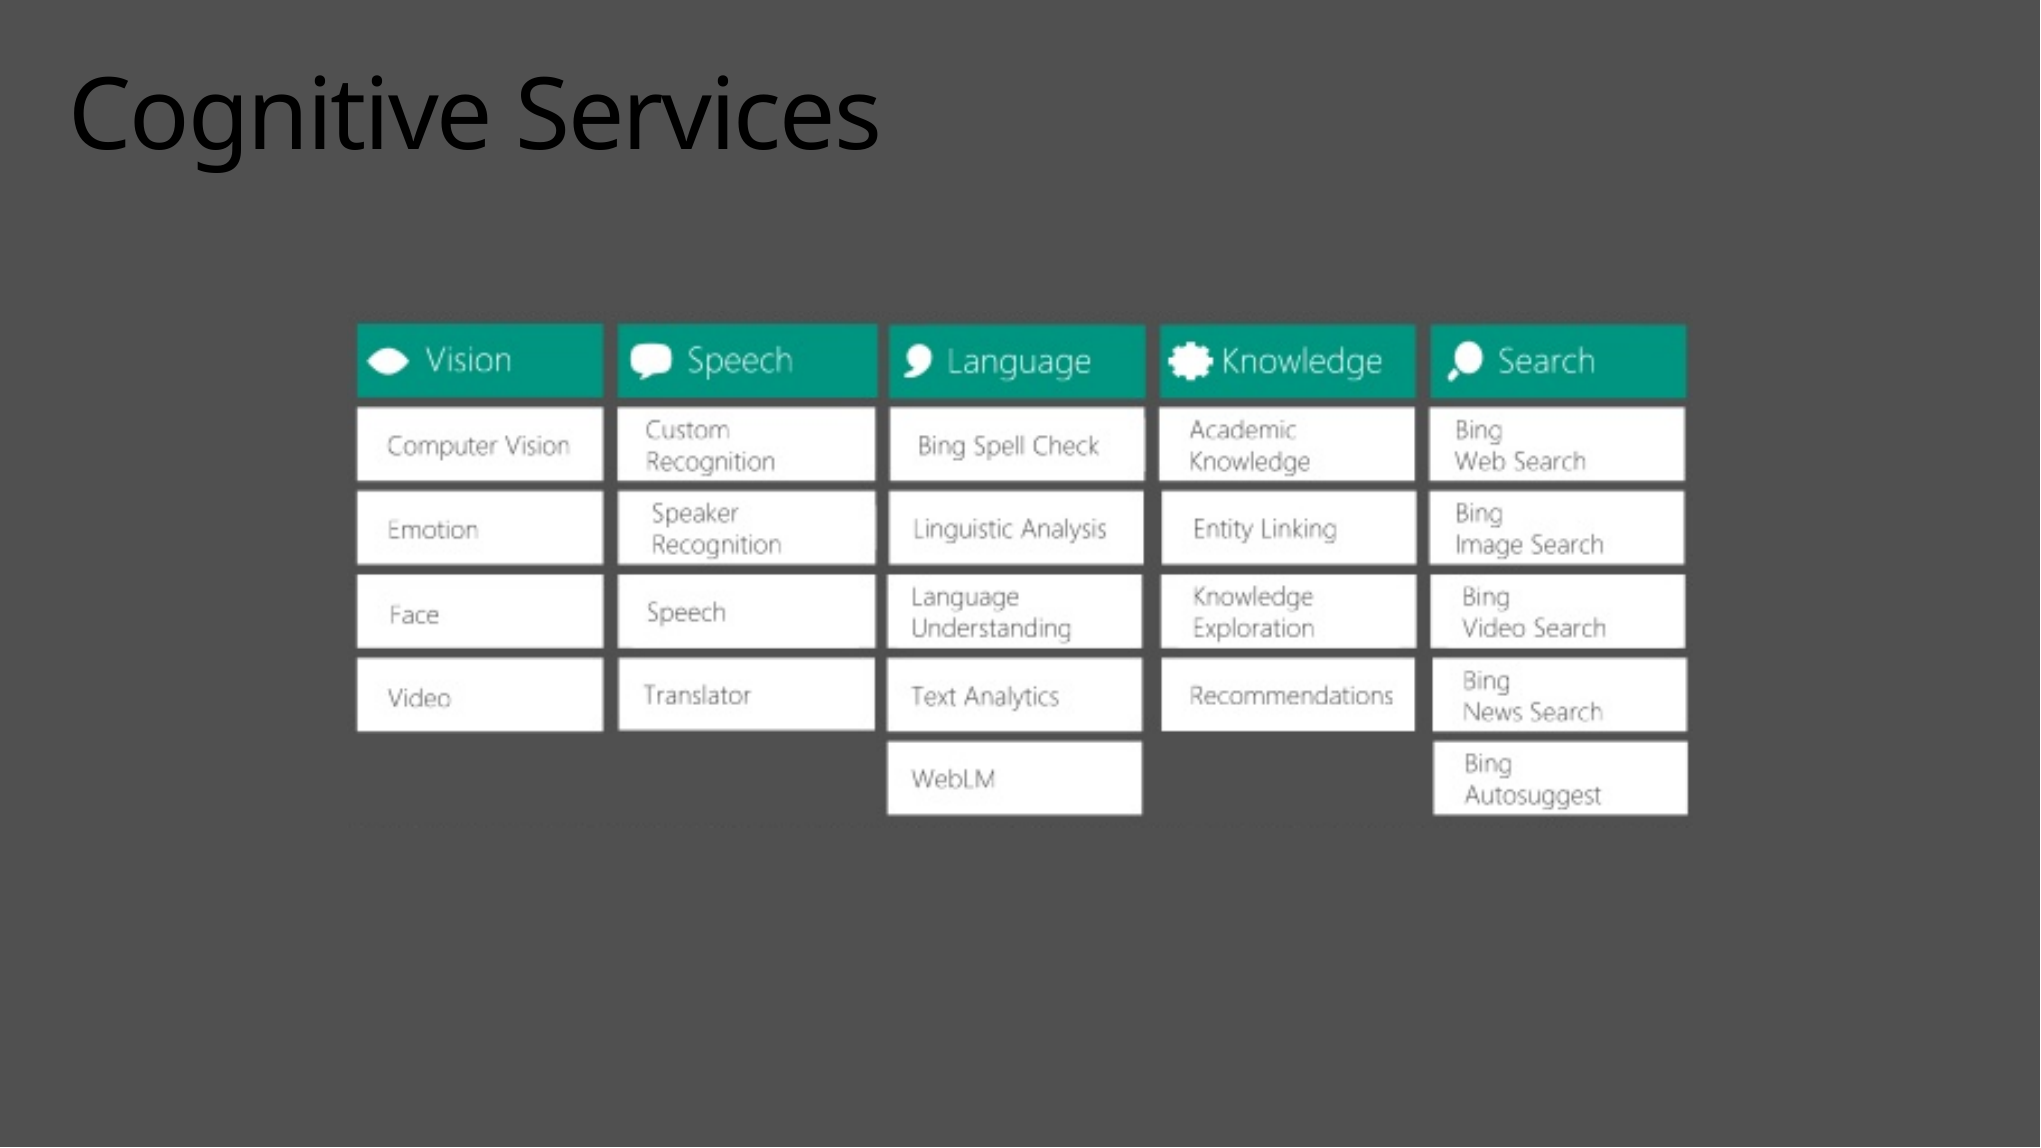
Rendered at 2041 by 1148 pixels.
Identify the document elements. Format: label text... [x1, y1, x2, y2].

title Cognitive Services [45, 48, 1996, 199]
picture [347, 310, 1693, 829]
